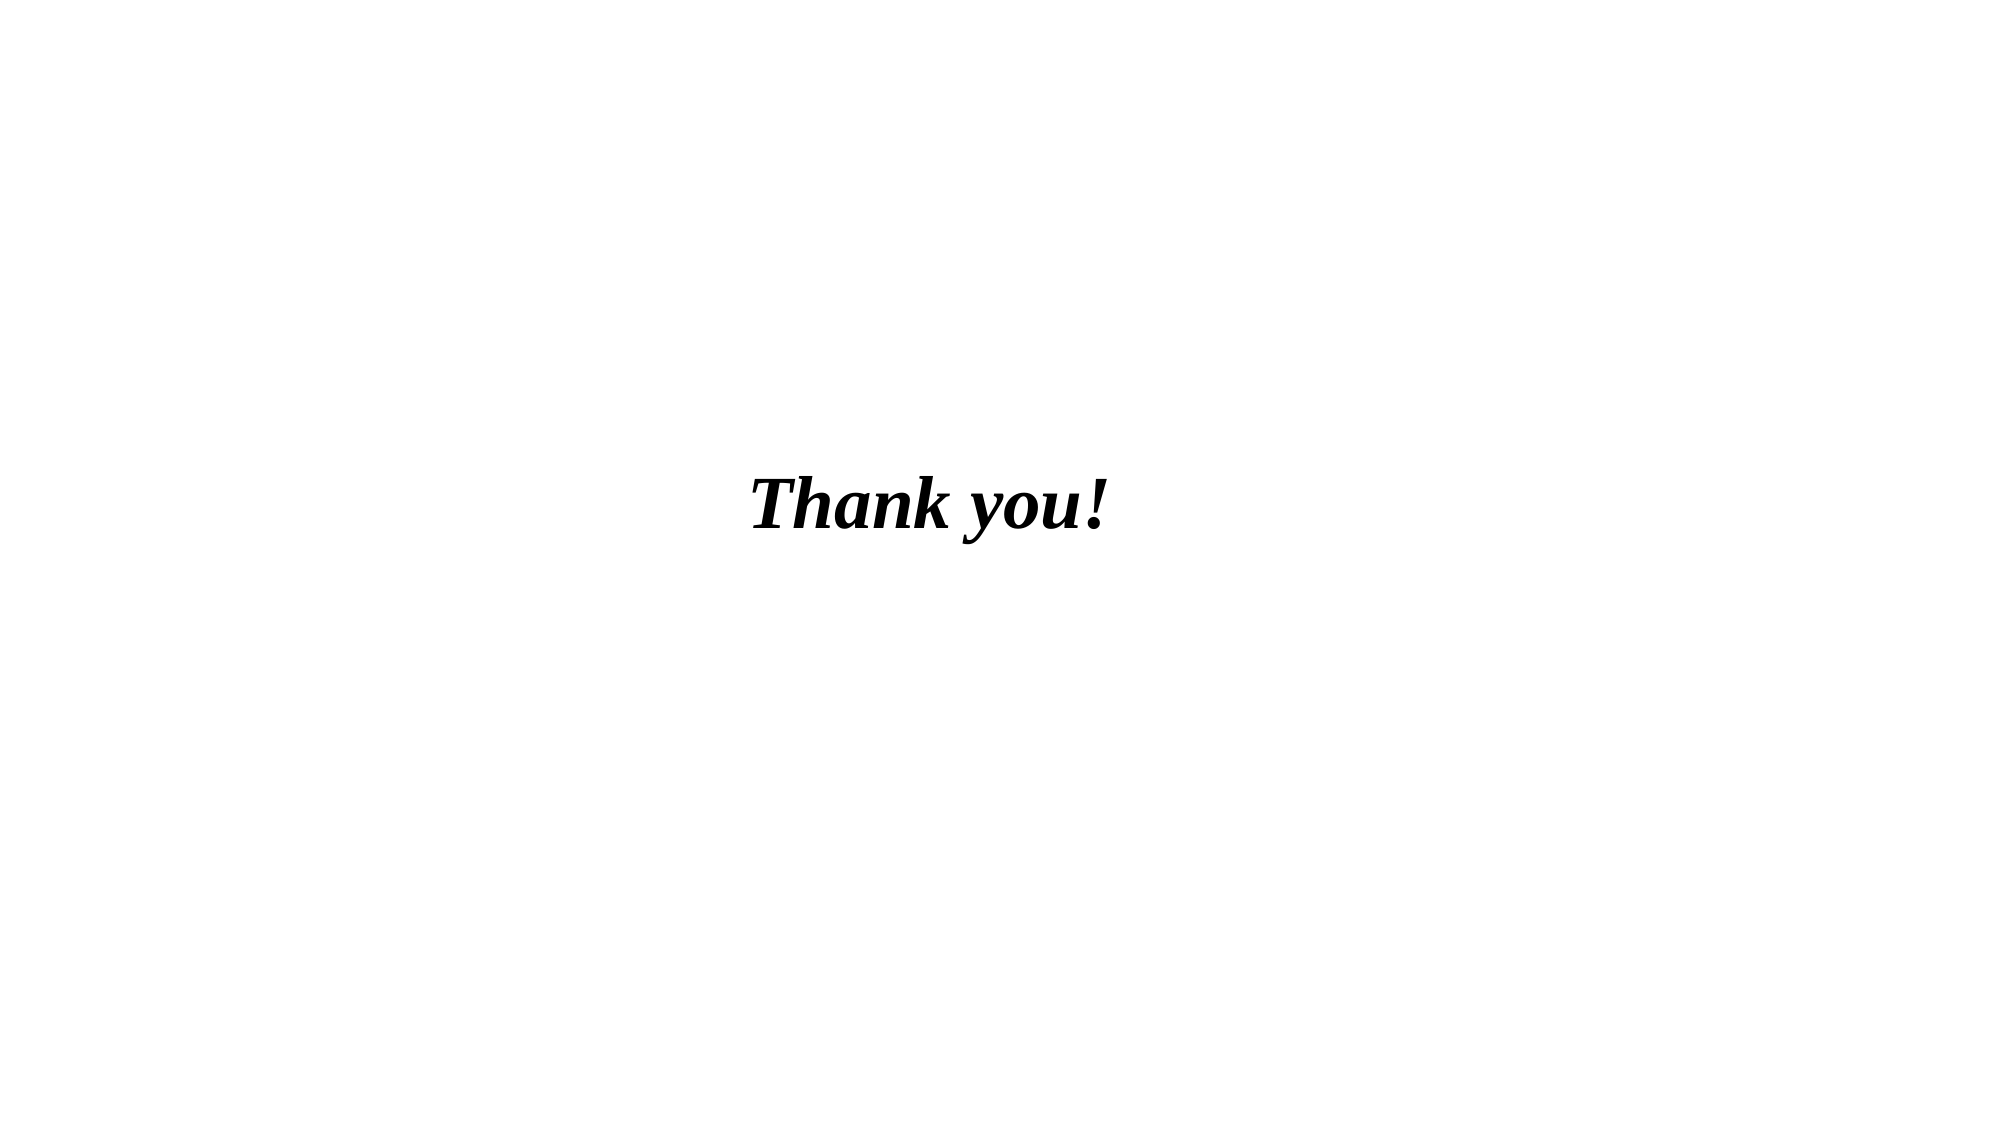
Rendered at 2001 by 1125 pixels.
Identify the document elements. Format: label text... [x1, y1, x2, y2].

title Thank you! [732, 446, 1275, 563]
